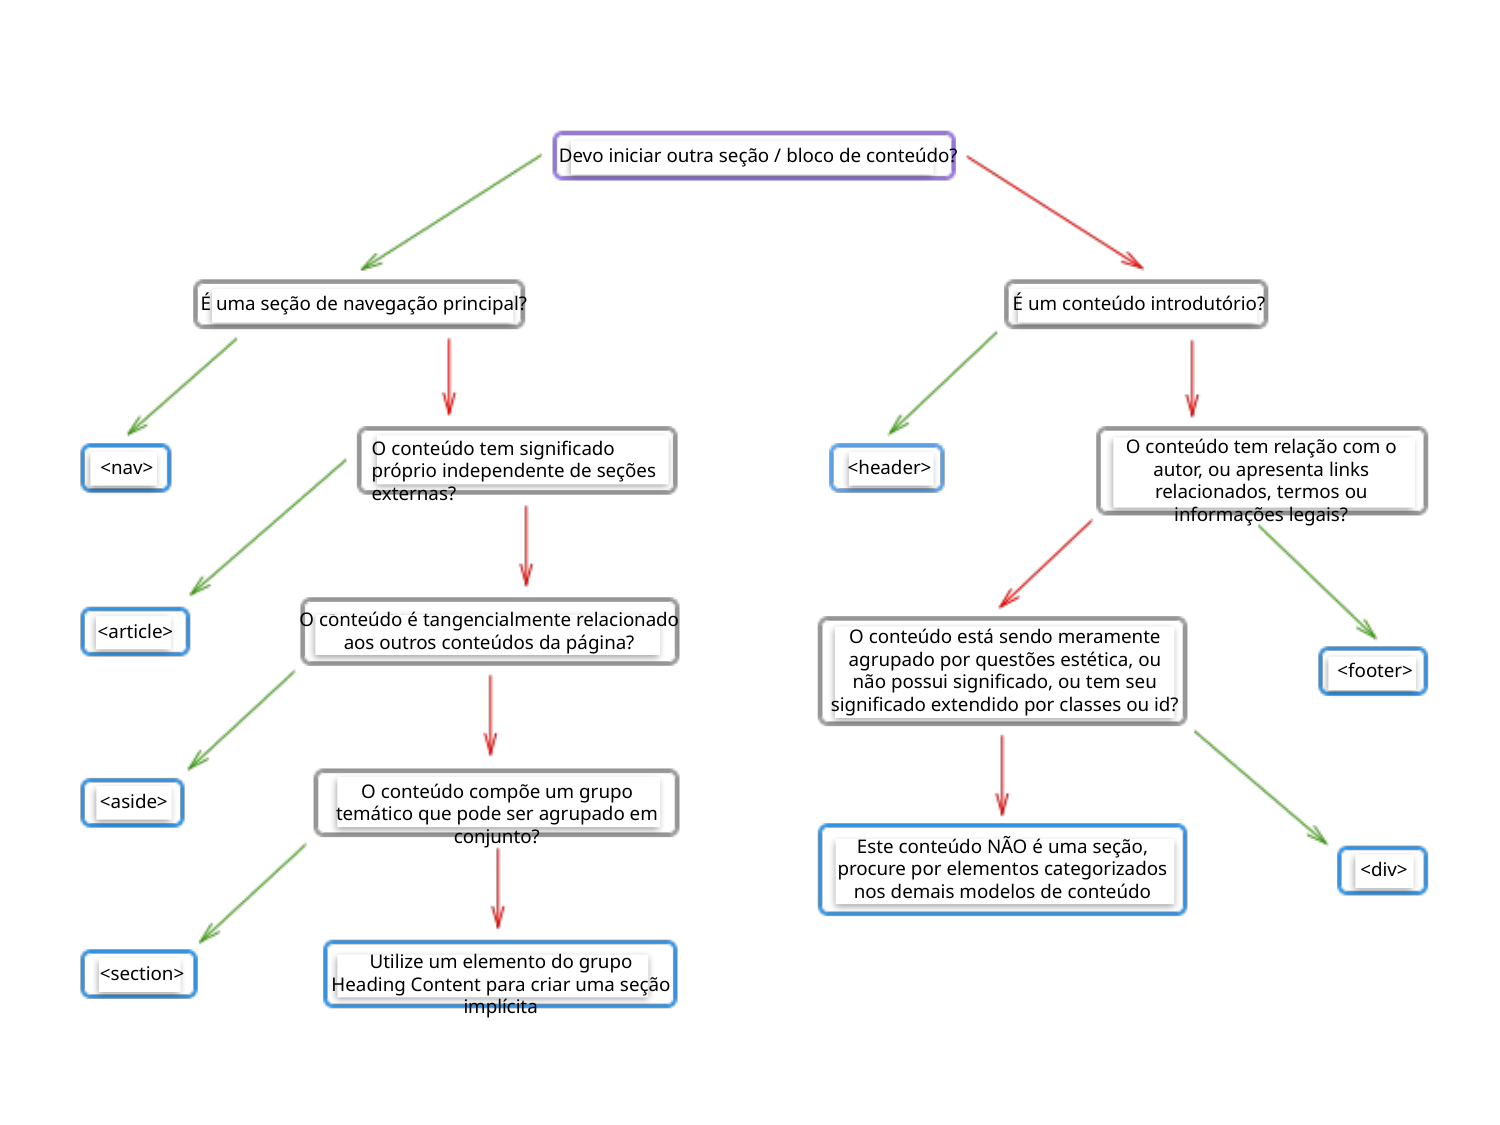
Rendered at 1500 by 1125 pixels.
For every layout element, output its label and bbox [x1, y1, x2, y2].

text_box [53, 109, 1447, 1029]
